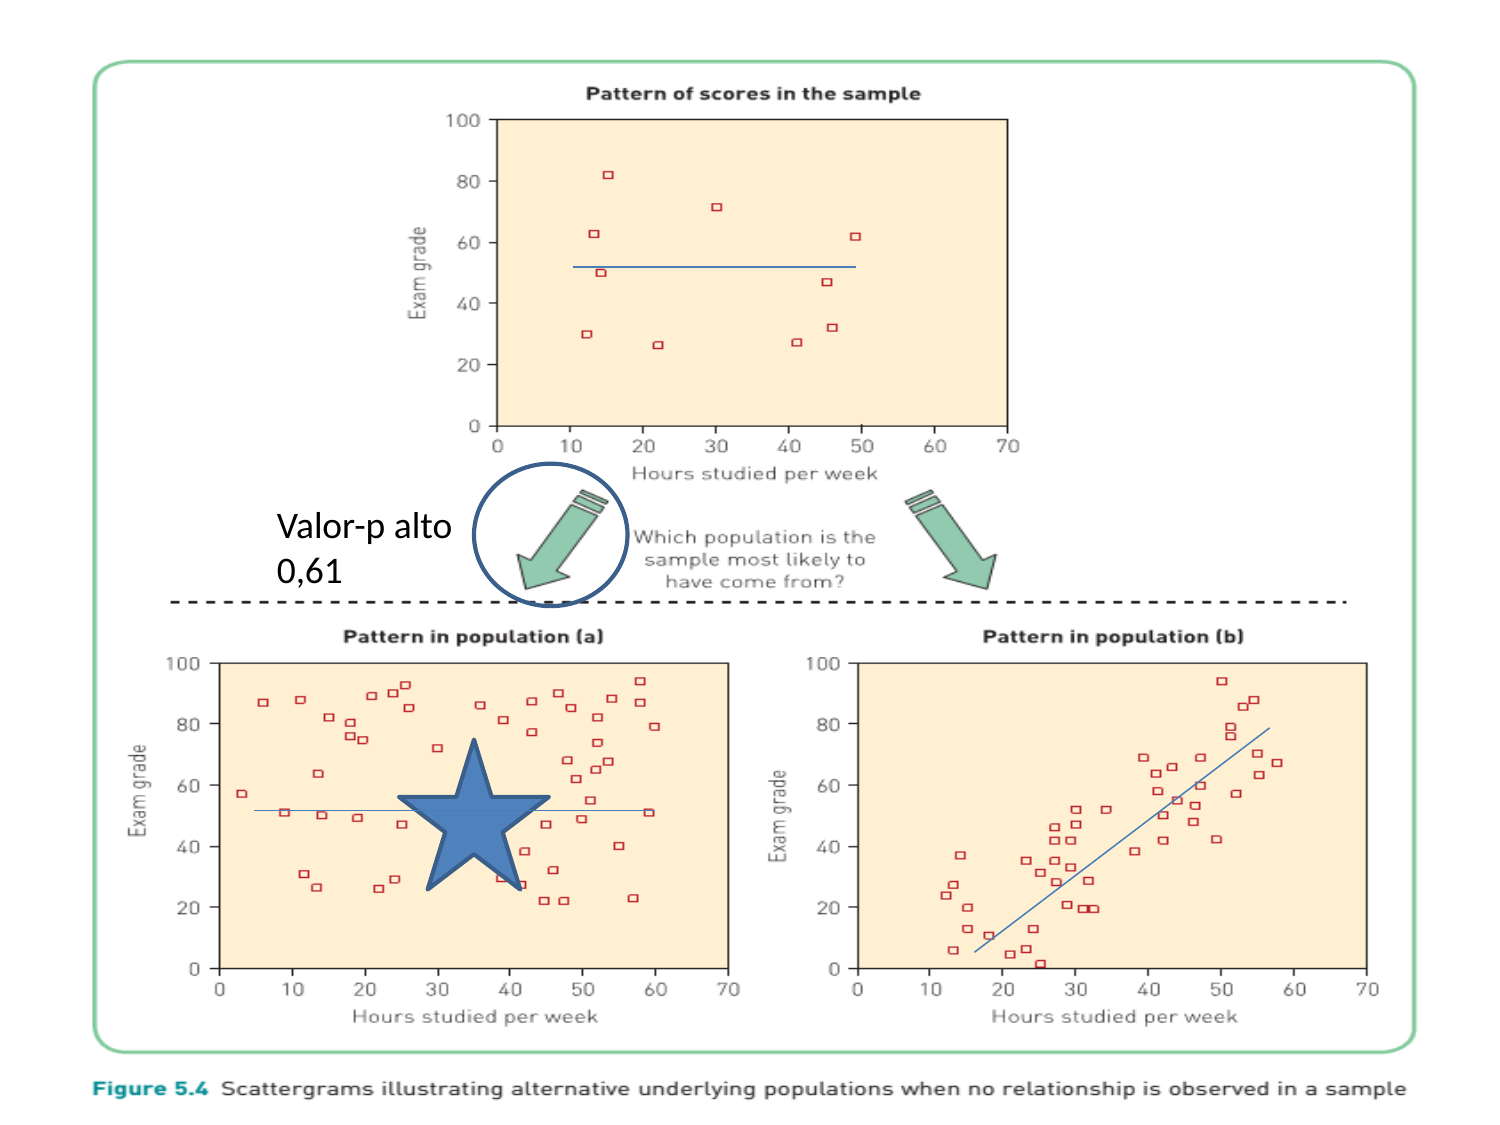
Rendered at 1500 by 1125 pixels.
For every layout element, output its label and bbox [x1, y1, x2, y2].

list [75, 48, 1426, 1107]
text_box [974, 727, 1270, 953]
